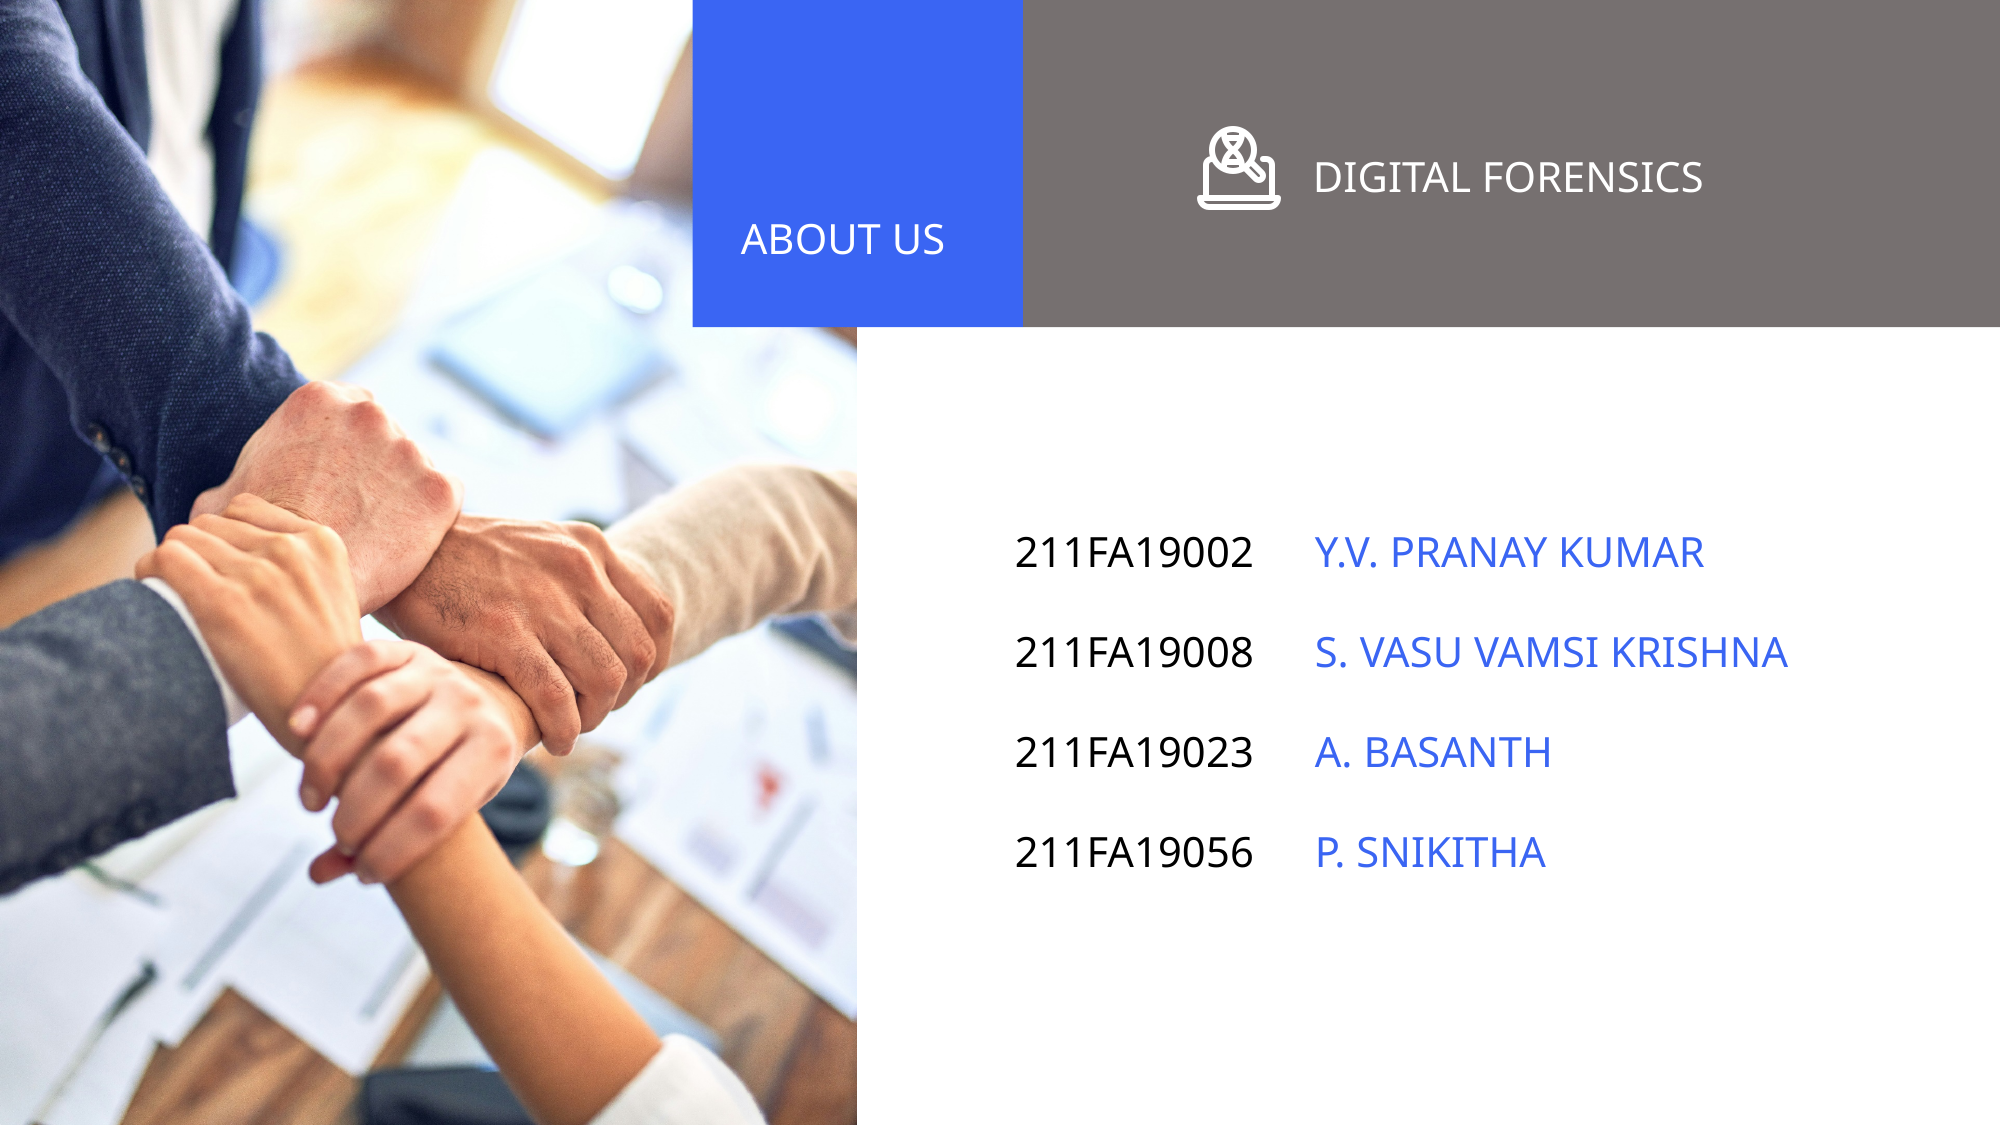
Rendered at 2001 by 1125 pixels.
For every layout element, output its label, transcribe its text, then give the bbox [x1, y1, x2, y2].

text_box ABOUT US [858, 205, 1023, 270]
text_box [1190, 120, 1776, 217]
text_box [858, 0, 1024, 329]
picture [0, 0, 858, 1125]
text_box 211FA19002 Y.V. PRANAY KUMAR 211FA19008 S. VASU VAMSI KRISHNA 211FA19023 A. BASANTH 211FA19056 P. SNIKITHA [999, 518, 1928, 884]
